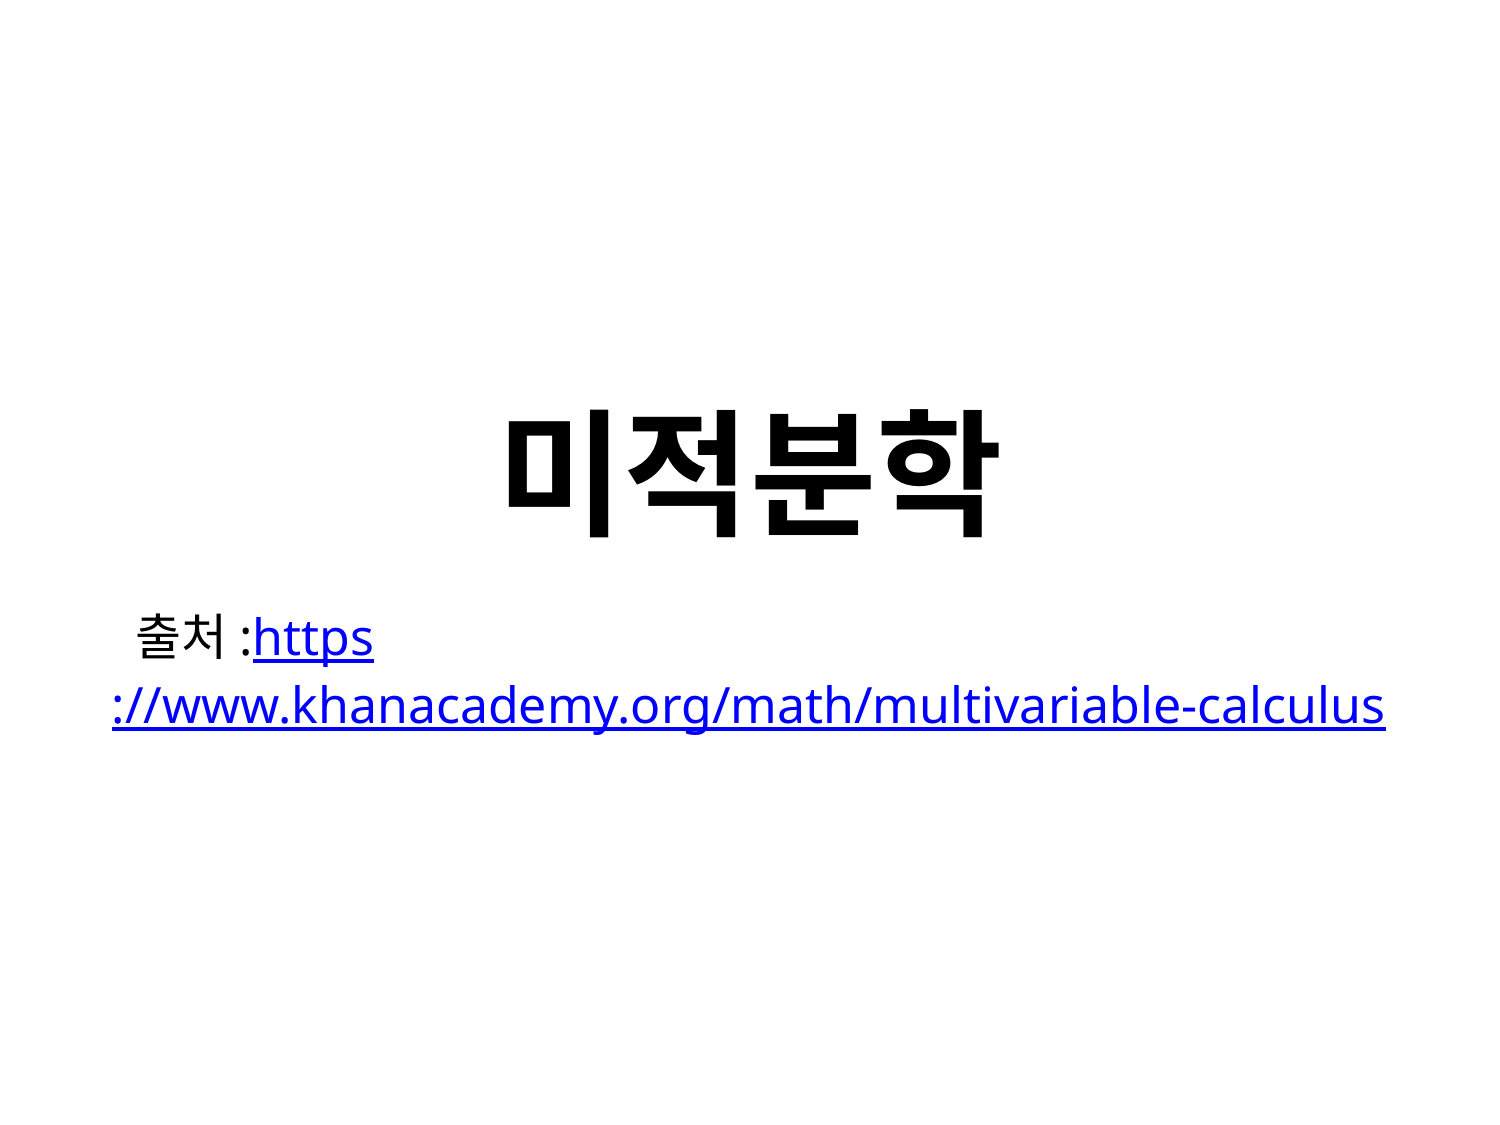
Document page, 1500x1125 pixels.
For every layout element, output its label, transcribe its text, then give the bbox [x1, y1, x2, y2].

subtitle 출처:https://www.khanacademy.org/math/multivariable-calculus [96, 597, 1500, 886]
title 미적분학 [112, 349, 1388, 591]
